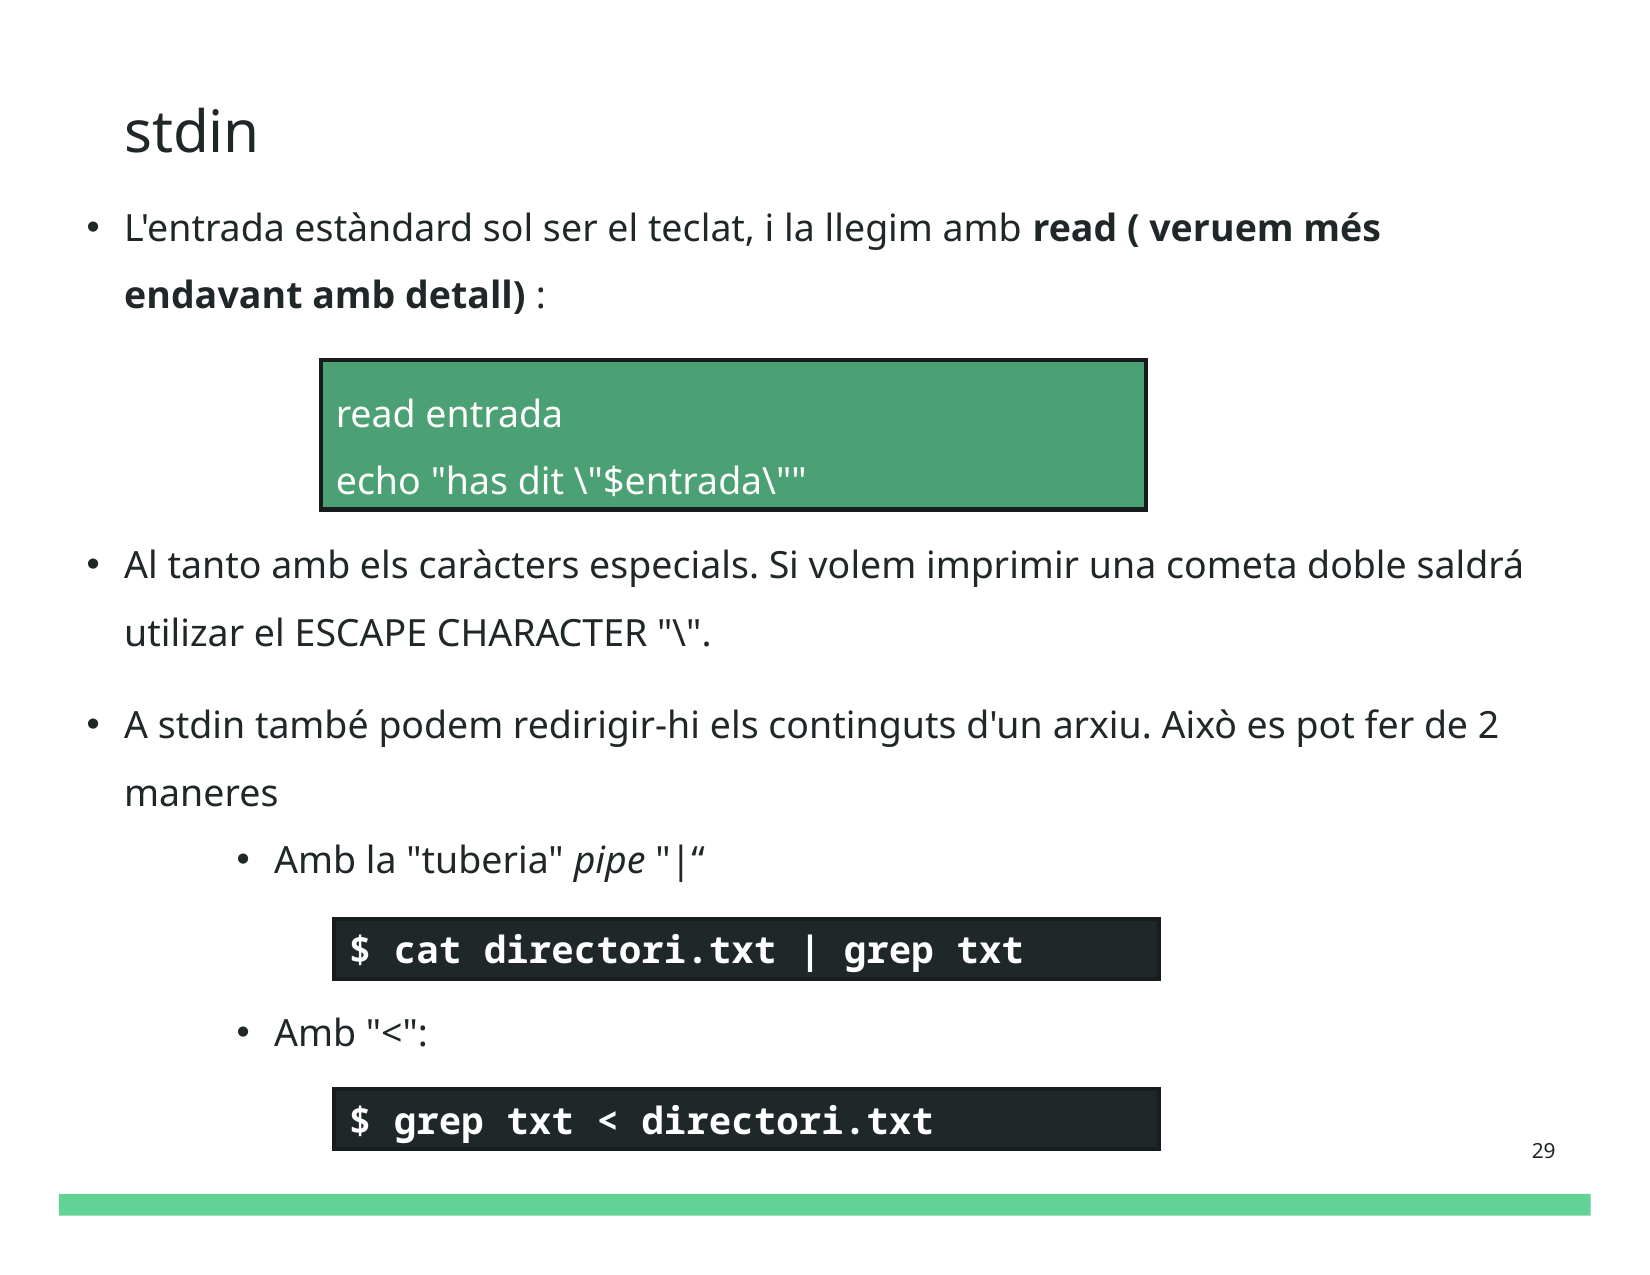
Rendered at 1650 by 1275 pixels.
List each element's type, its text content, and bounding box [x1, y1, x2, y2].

text_box $ cat directori.txt | grep txt [332, 917, 1161, 981]
slide_number 29 [1478, 1142, 1571, 1197]
title stdin [124, 78, 1552, 173]
list L'entrada estàndard sol ser el teclat, i la llegim amb read ( veruem més endavant amb detall) : Al tanto amb els caràcters especials. Si volem imprimir una cometa doble saldrá utilizar el ESCAPE CHARACTER "\". A stdin també podem redirigir-hi els continguts d'un arxiu. Això es pot fer de 2 maneres Amb la "tuberia" pipe "|“ Amb "<": [71, 173, 1571, 1142]
text_box $ grep txt < directori.txt [332, 1087, 1161, 1151]
text_box read entrada echo "has dit \"$entrada\"" [319, 358, 1148, 512]
